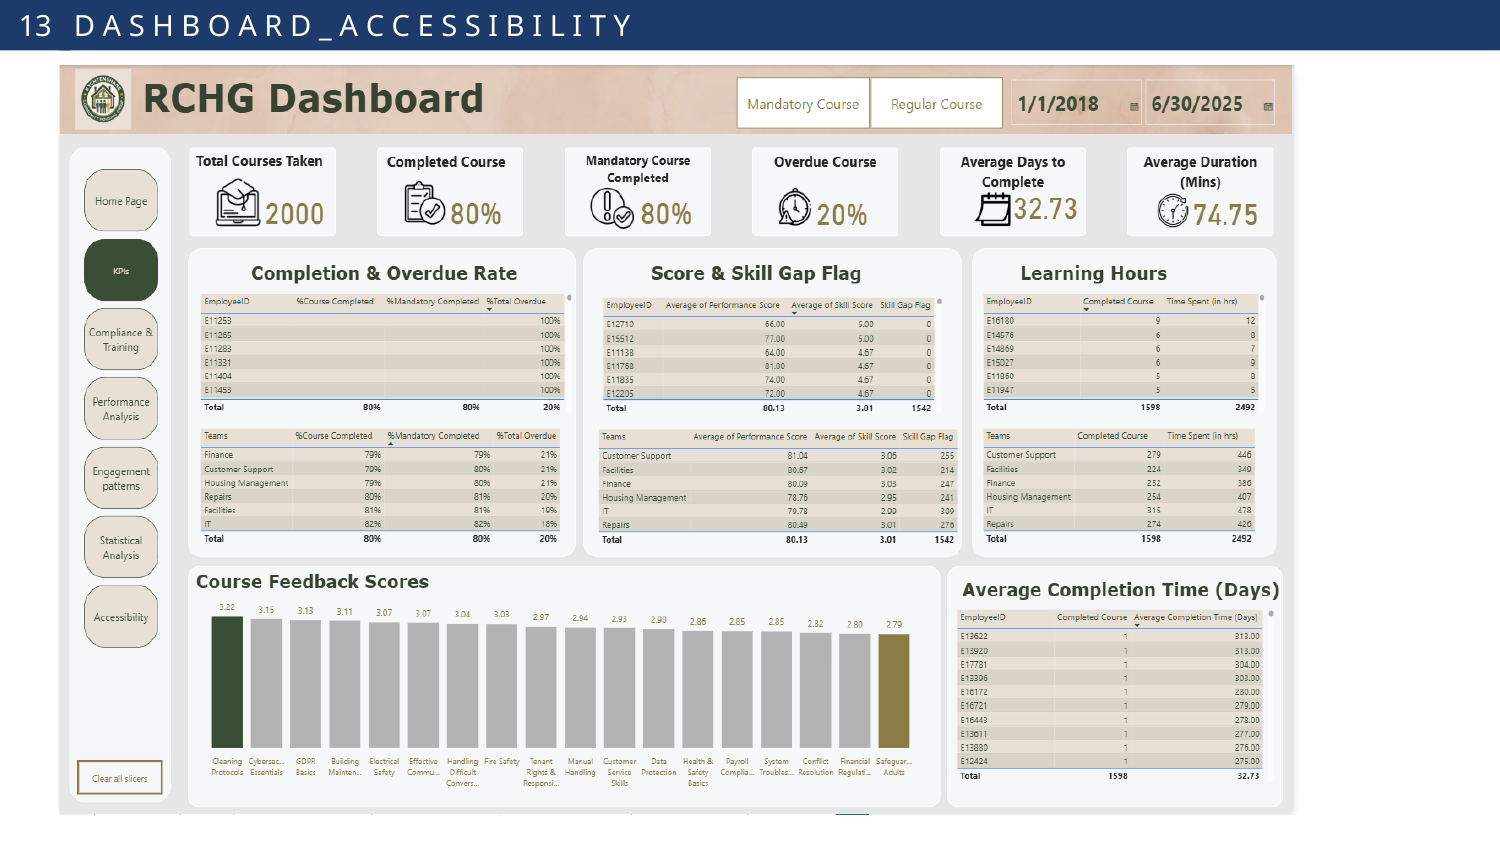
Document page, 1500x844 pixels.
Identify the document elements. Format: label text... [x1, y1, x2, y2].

text_box D A S H B O A R D _ A C C E S S I B I L I T Y [73, 0, 1500, 52]
text_box 13 [0, 0, 73, 52]
picture [58, 64, 1306, 815]
